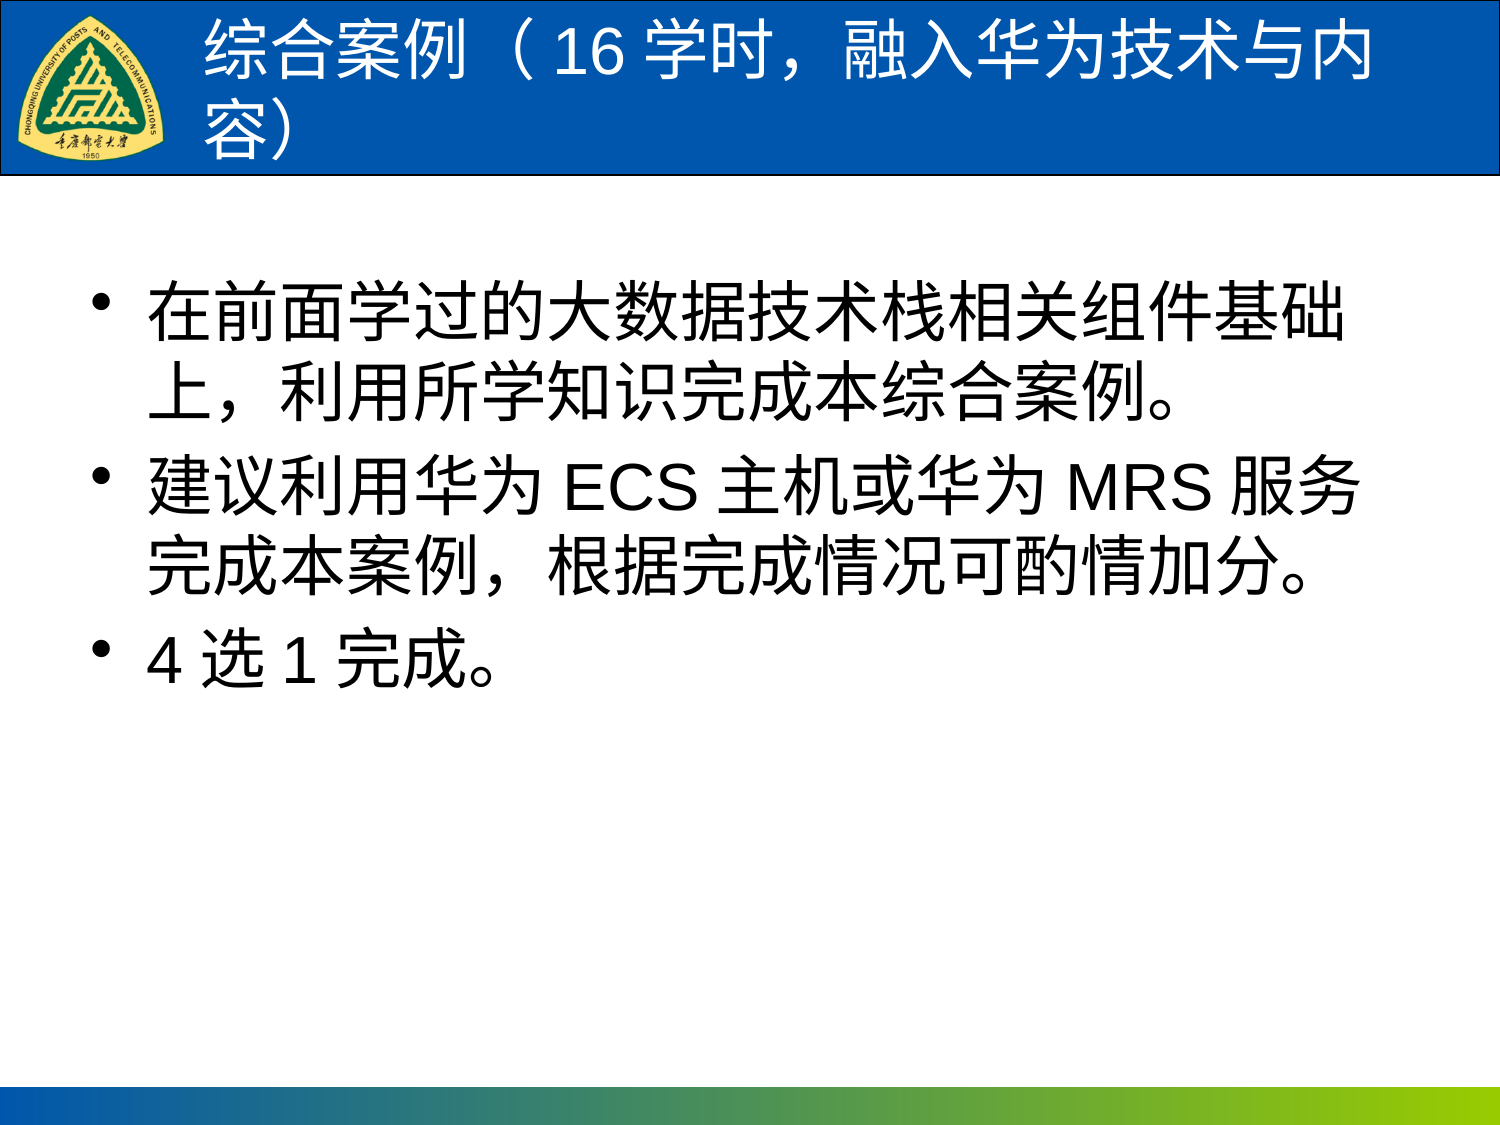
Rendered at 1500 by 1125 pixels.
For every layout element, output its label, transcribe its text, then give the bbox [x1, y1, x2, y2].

picture [13, 12, 167, 163]
list 在前面学过的大数据技术栈相关组件基础上，利用所学知识完成本综合案例。 建议利用华为ECS主机或华为MRS服务完成本案例，根据完成情况可酌情加分。 4选1完成。 [75, 262, 1425, 1005]
title 综合案例（16学时，融入华为技术与内容） [187, 12, 1500, 163]
